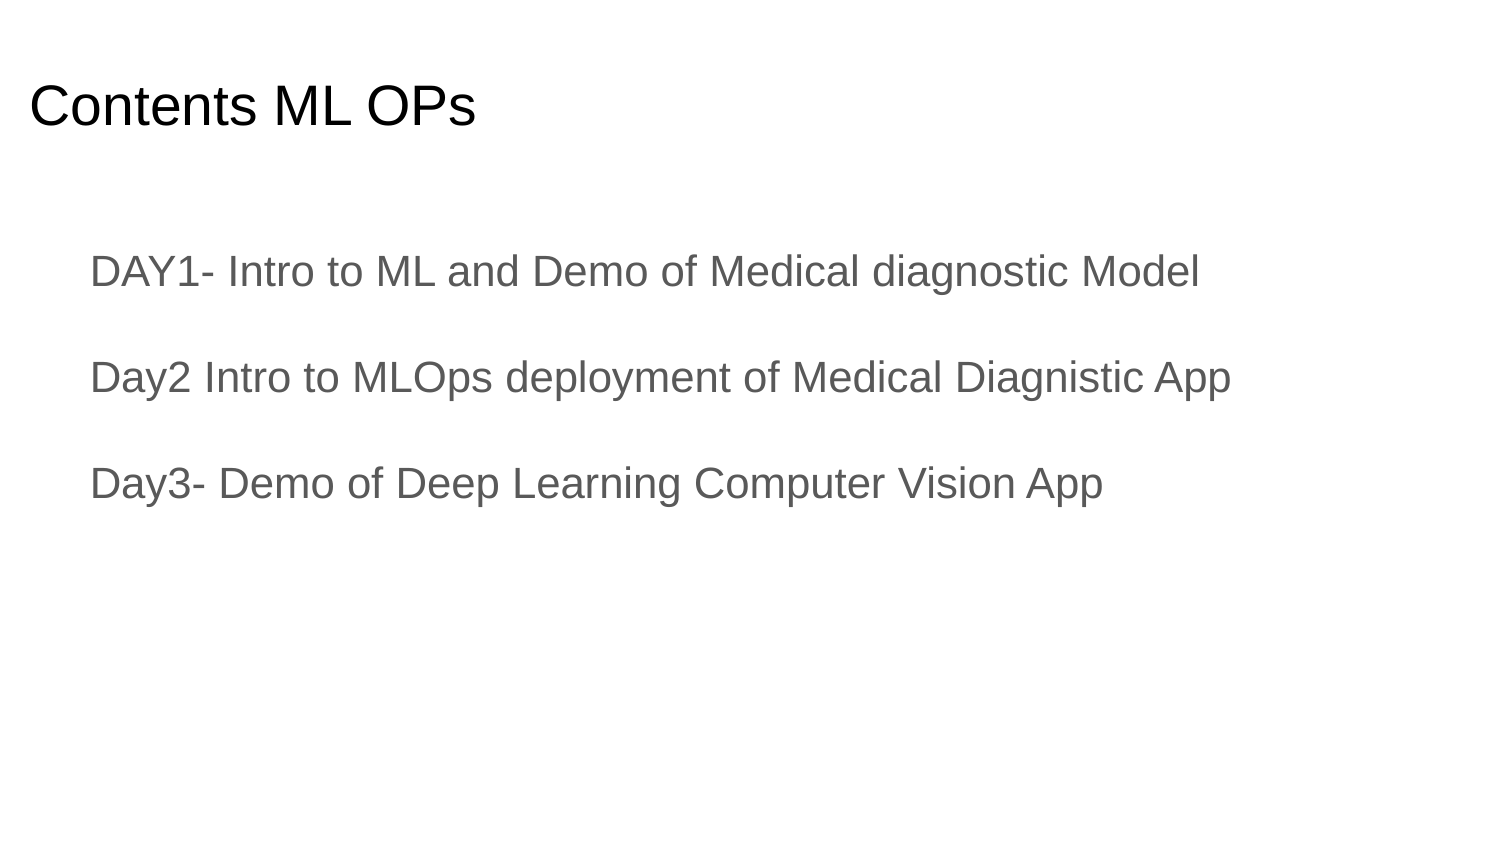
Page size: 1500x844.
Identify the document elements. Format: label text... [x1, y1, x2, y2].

list DAY1- Intro to ML and Demo of Medical diagnostic Model Day2 Intro to MLOps deployment of Medical Diagnistic App Day3- Demo of Deep Learning Computer Vision App [74, 224, 1473, 785]
title Contents ML OPs [14, 58, 1413, 153]
